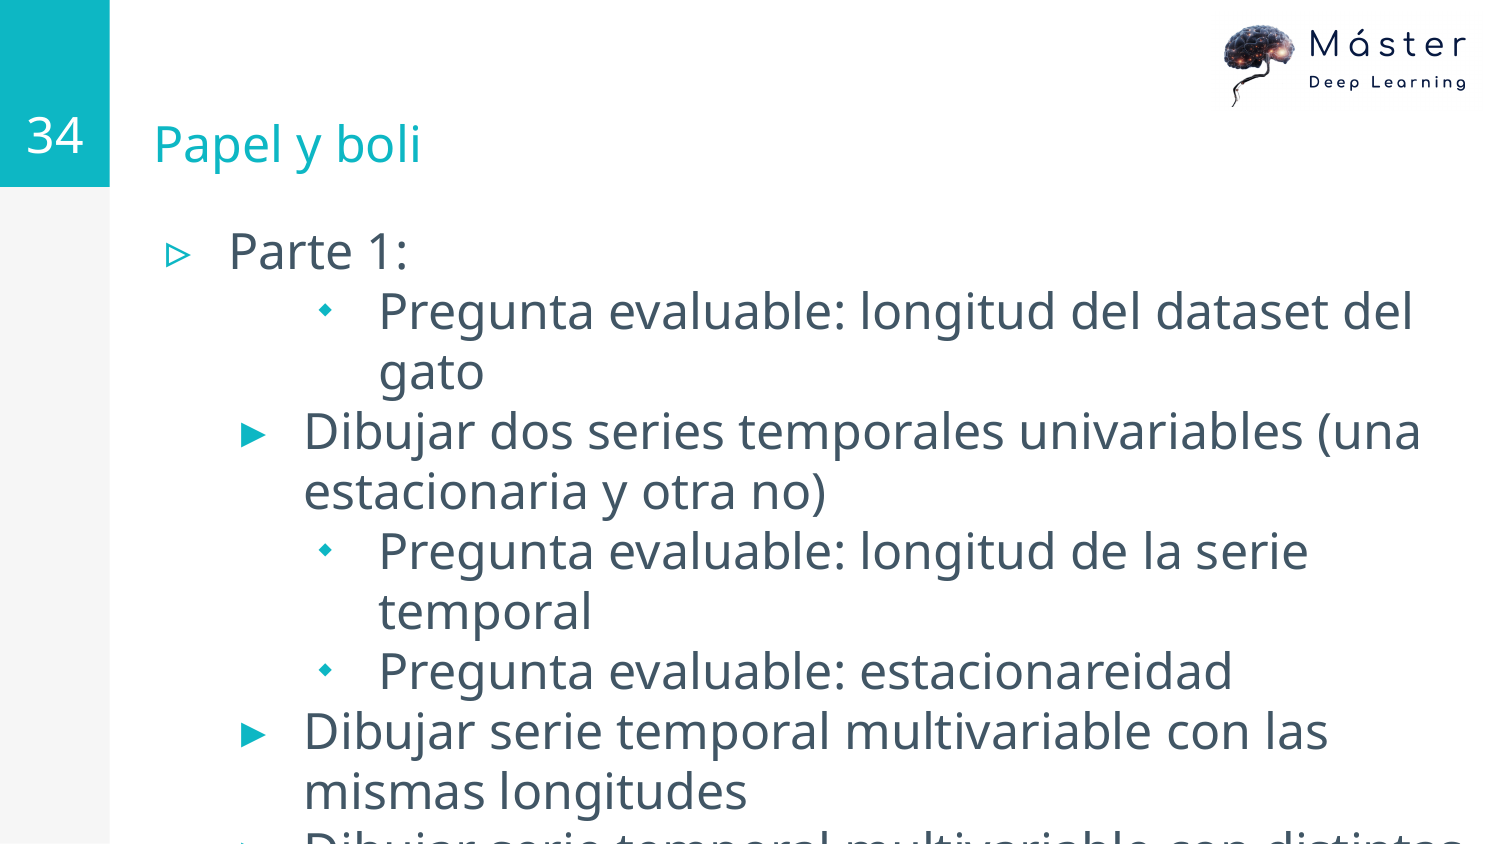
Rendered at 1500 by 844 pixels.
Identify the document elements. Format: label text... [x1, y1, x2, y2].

title Papel y boli [138, 0, 722, 188]
picture [1211, 11, 1483, 111]
slide_number 34 [0, 0, 110, 187]
text_box Parte 1: Pregunta evaluable: longitud del dataset del gato Dibujar dos series temporales univariables (una estacionaria y otra no) Pregunta evaluable: longitud de la serie temporal Pregunta evaluable: estacionareidad Dibujar serie temporal multivariable con las mismas longitudes Dibujar serie temporal multivariable con distintas longitudes [138, 204, 1485, 760]
